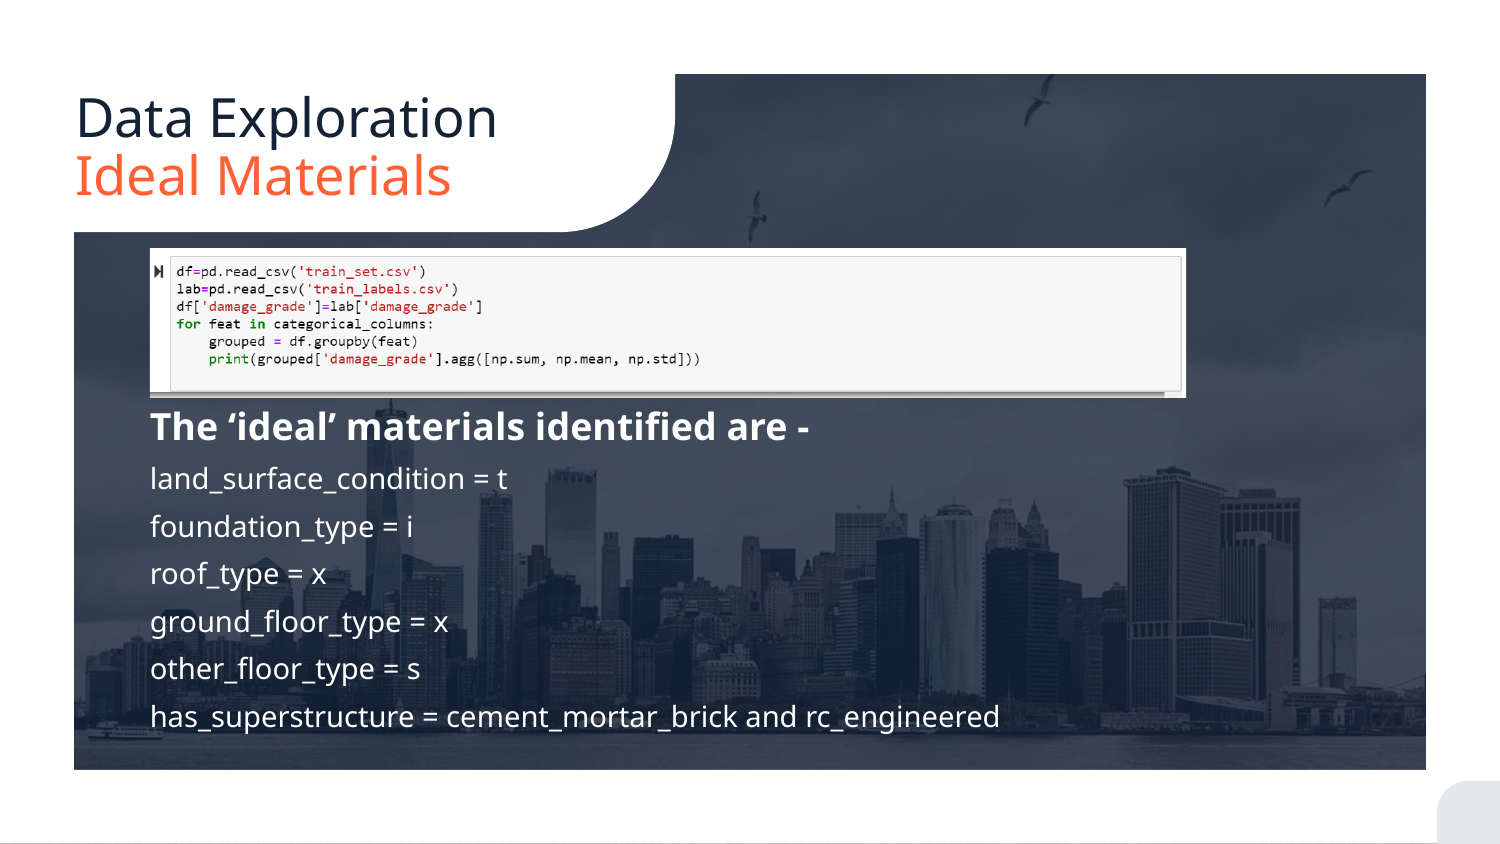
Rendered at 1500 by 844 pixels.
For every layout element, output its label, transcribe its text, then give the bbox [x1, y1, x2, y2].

list The ‘ideal’ materials identified are - land_surface_condition = t foundation_type = i roof_type = x ground_floor_type = x other_floor_type = s has_superstructure = cement_mortar_brick and rc_engineered [149, 406, 1125, 748]
picture [149, 248, 1187, 398]
title Data Exploration Ideal Materials [75, 64, 596, 233]
